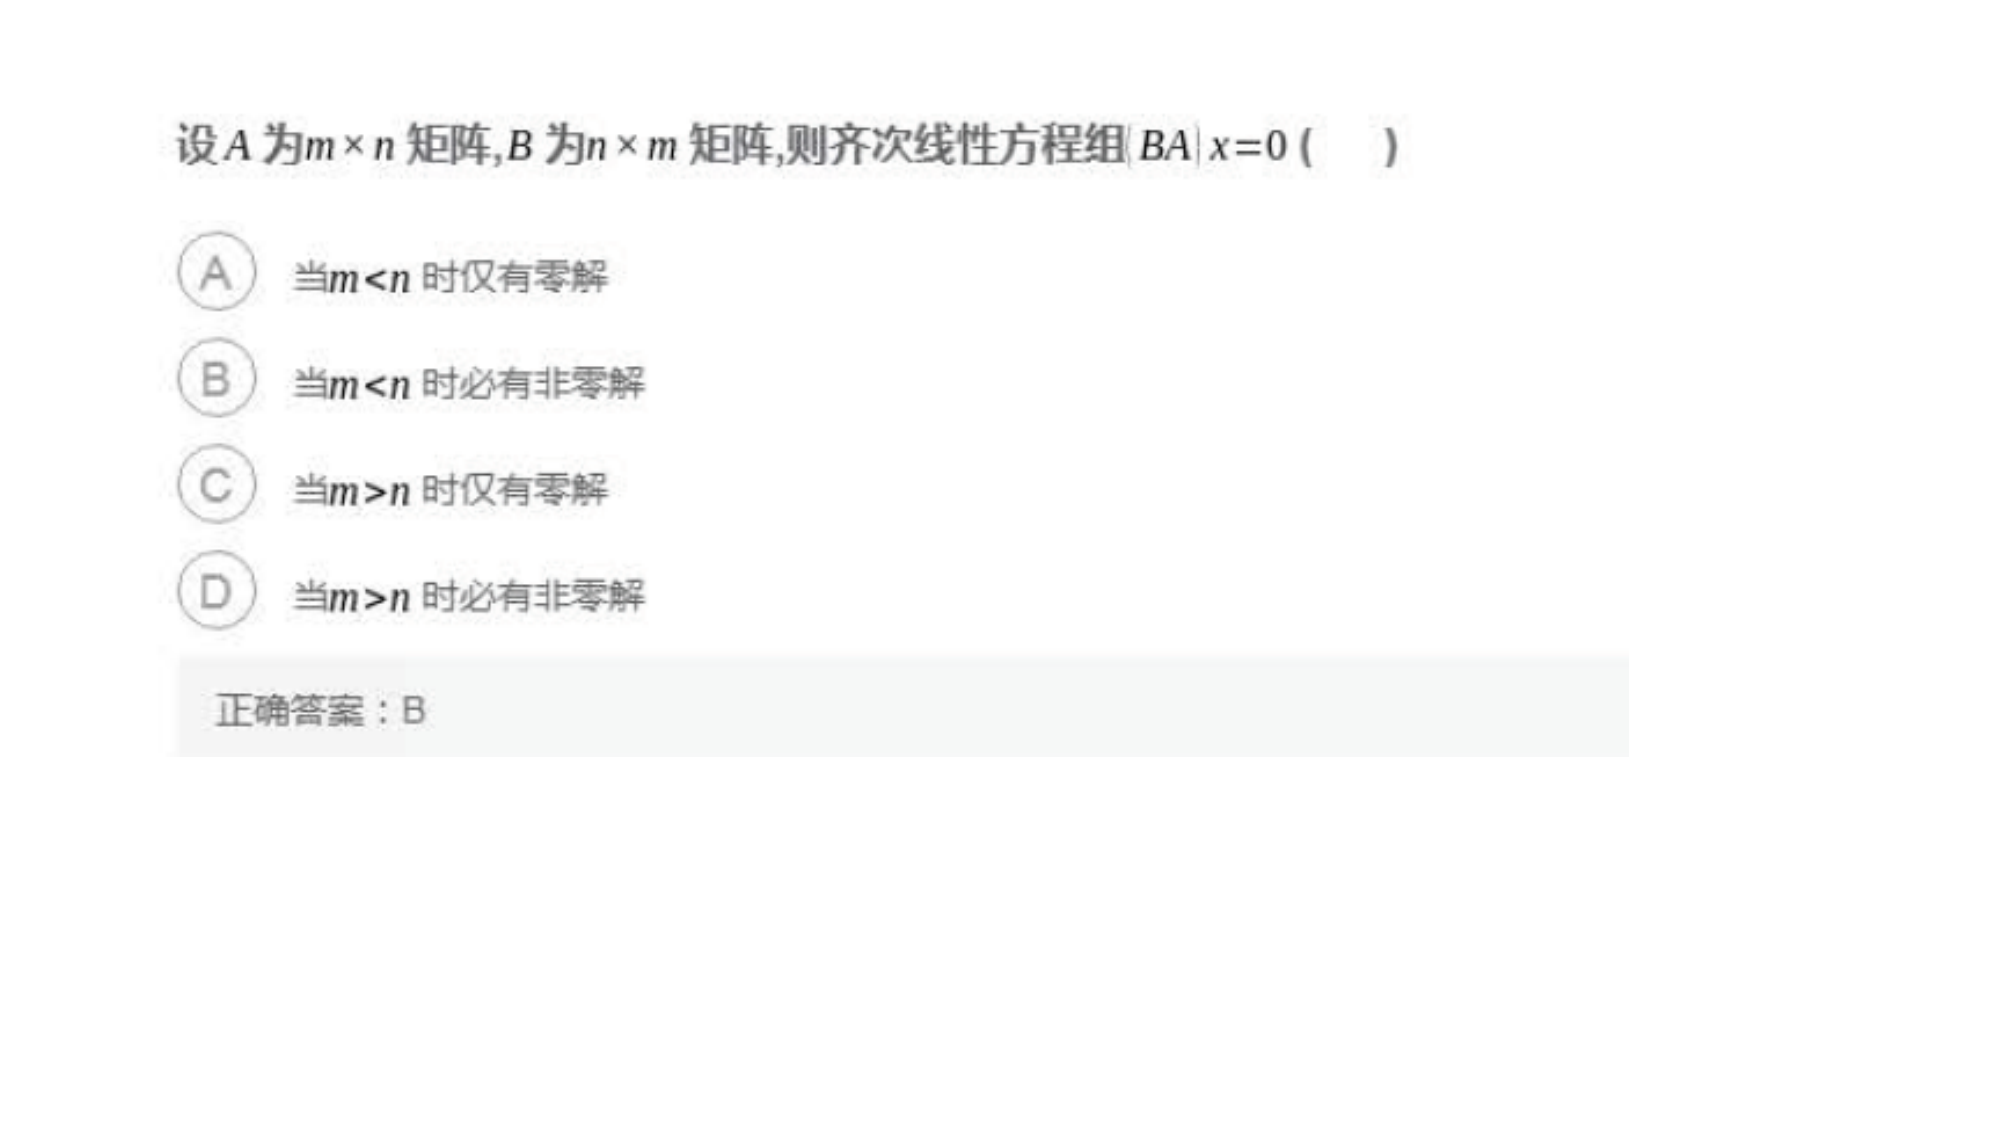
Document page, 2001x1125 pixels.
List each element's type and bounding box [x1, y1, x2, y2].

picture [139, 96, 1629, 757]
